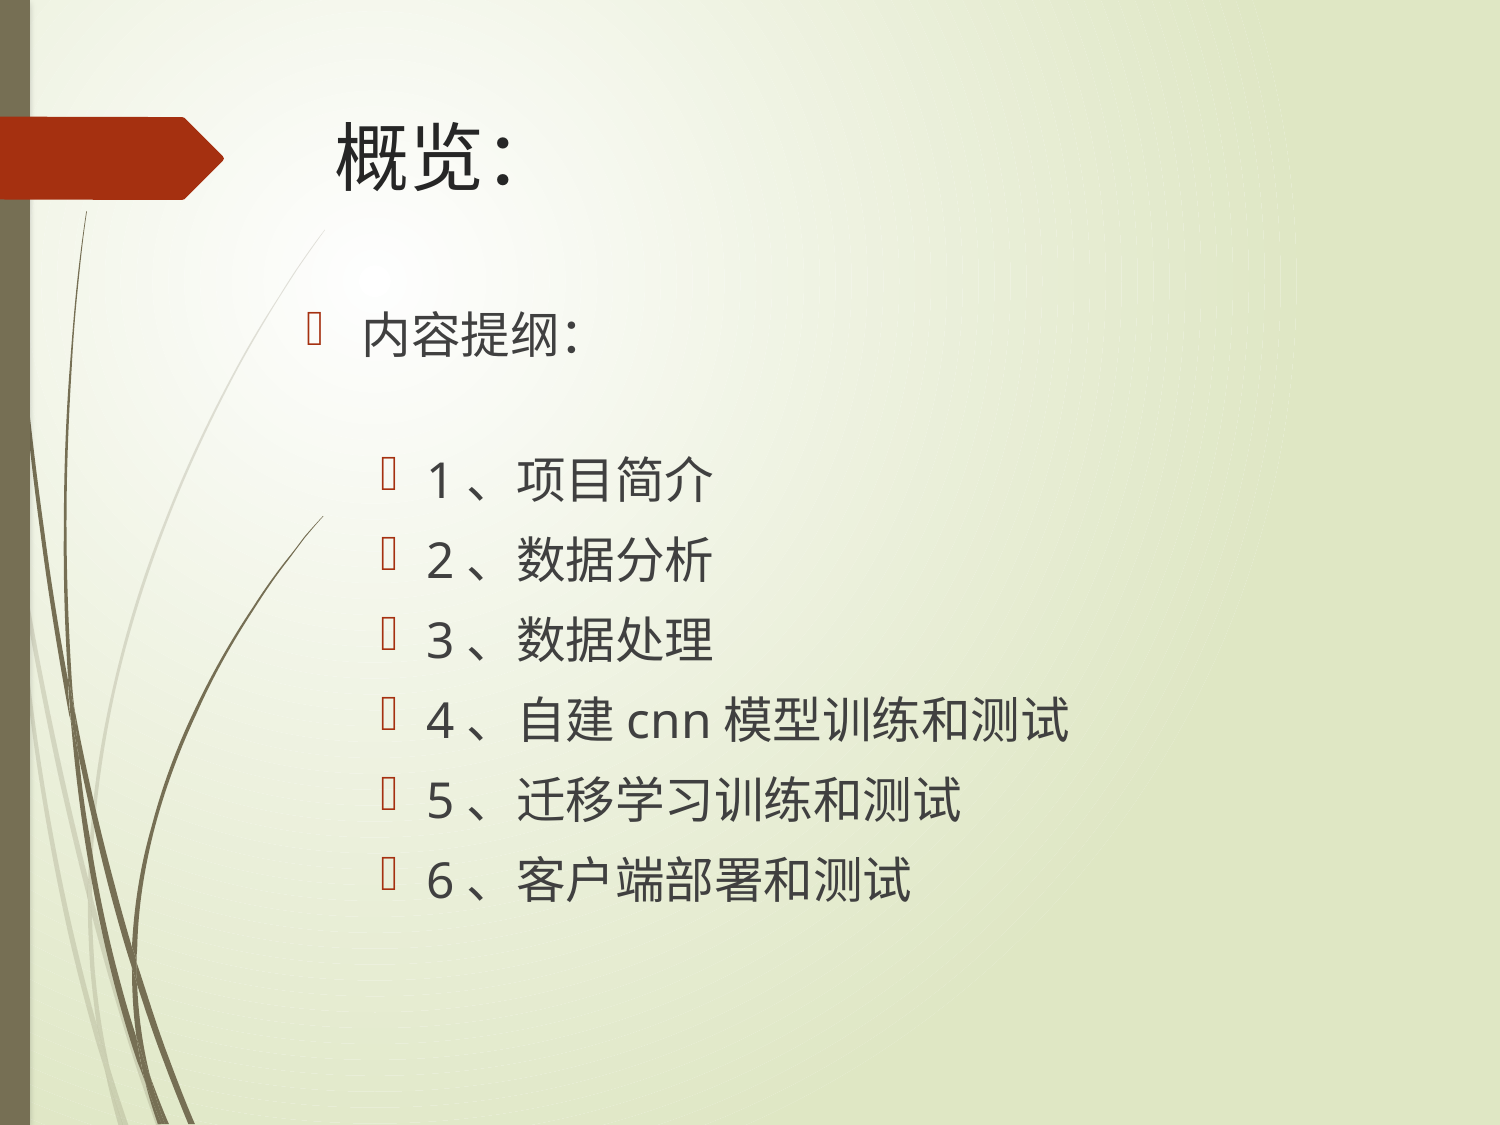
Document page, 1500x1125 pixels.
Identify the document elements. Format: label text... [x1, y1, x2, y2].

list 内容提纲： 1、项目简介 2、数据分析 3、数据处理 4、自建cnn模型训练和测试 5、迁移学习训练和测试 6、客户端部署和测试 [291, 296, 1373, 917]
title 概览： [319, 102, 1400, 313]
